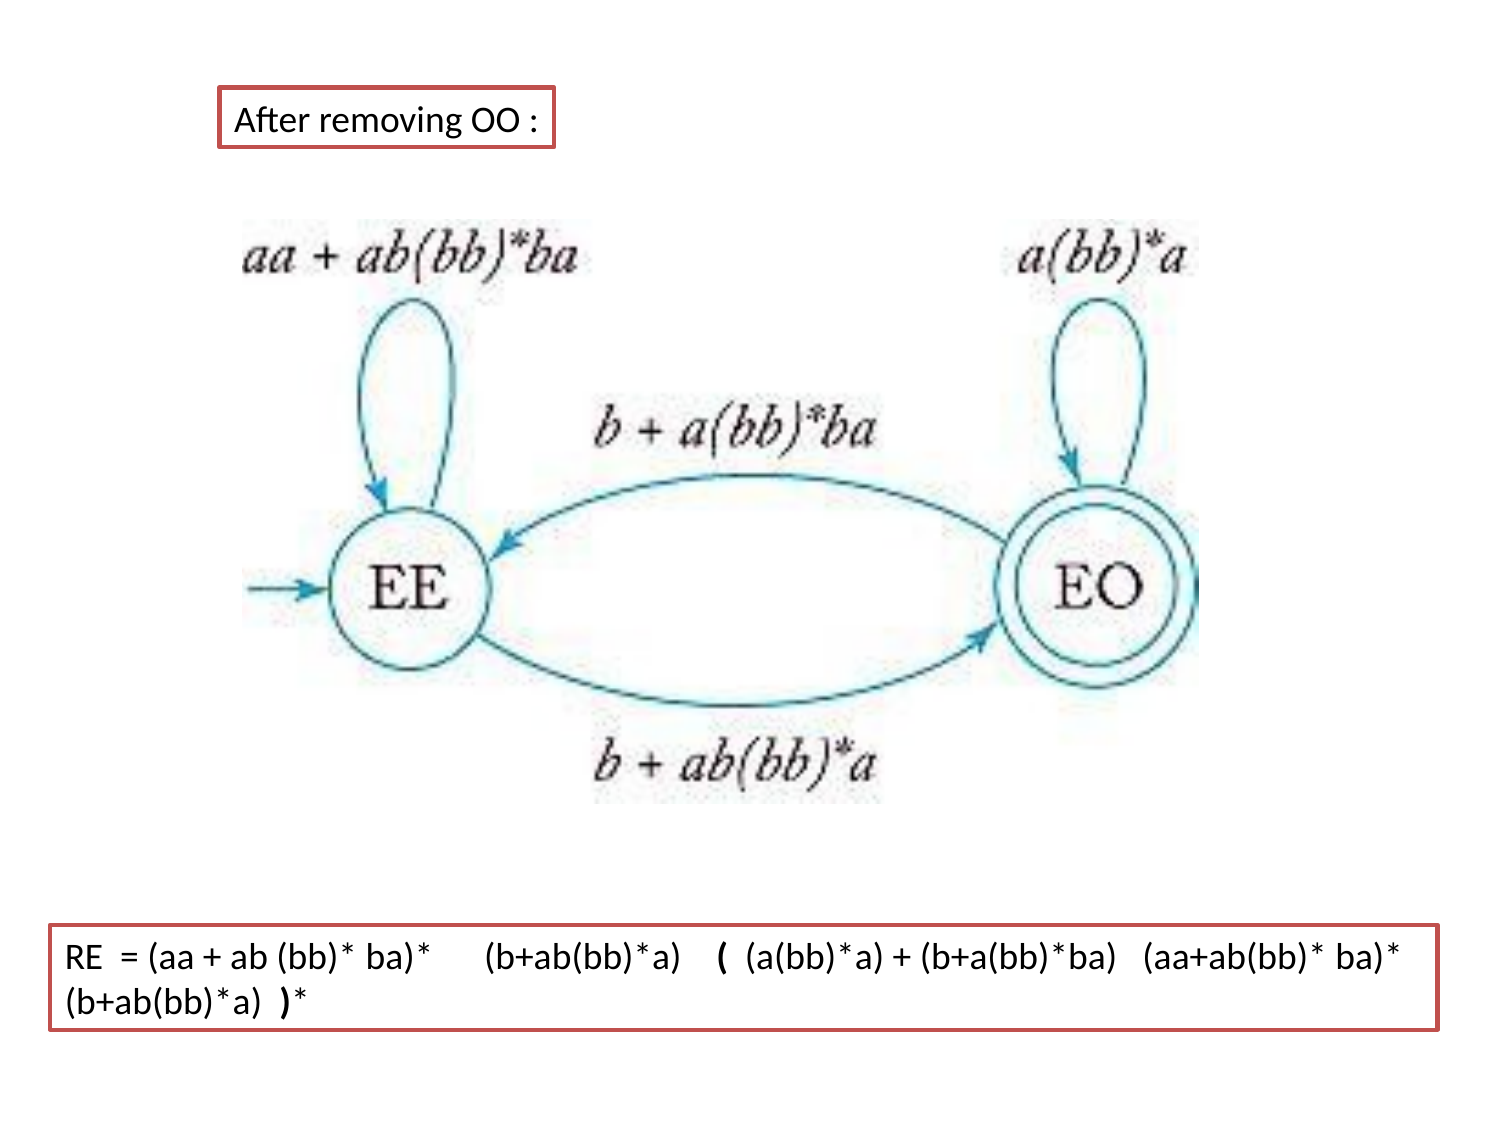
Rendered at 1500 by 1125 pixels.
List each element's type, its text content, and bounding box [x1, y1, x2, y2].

text_box After removing OO : [217, 85, 556, 149]
picture [241, 219, 1199, 804]
text_box RE = (aa + ab (bb)* ba)* (b+ab(bb)*a) ( (a(bb)*a) + (b+a(bb)*ba) (aa+ab(bb)* ba)* (b+ab(bb)*a) )* [48, 923, 1440, 1032]
